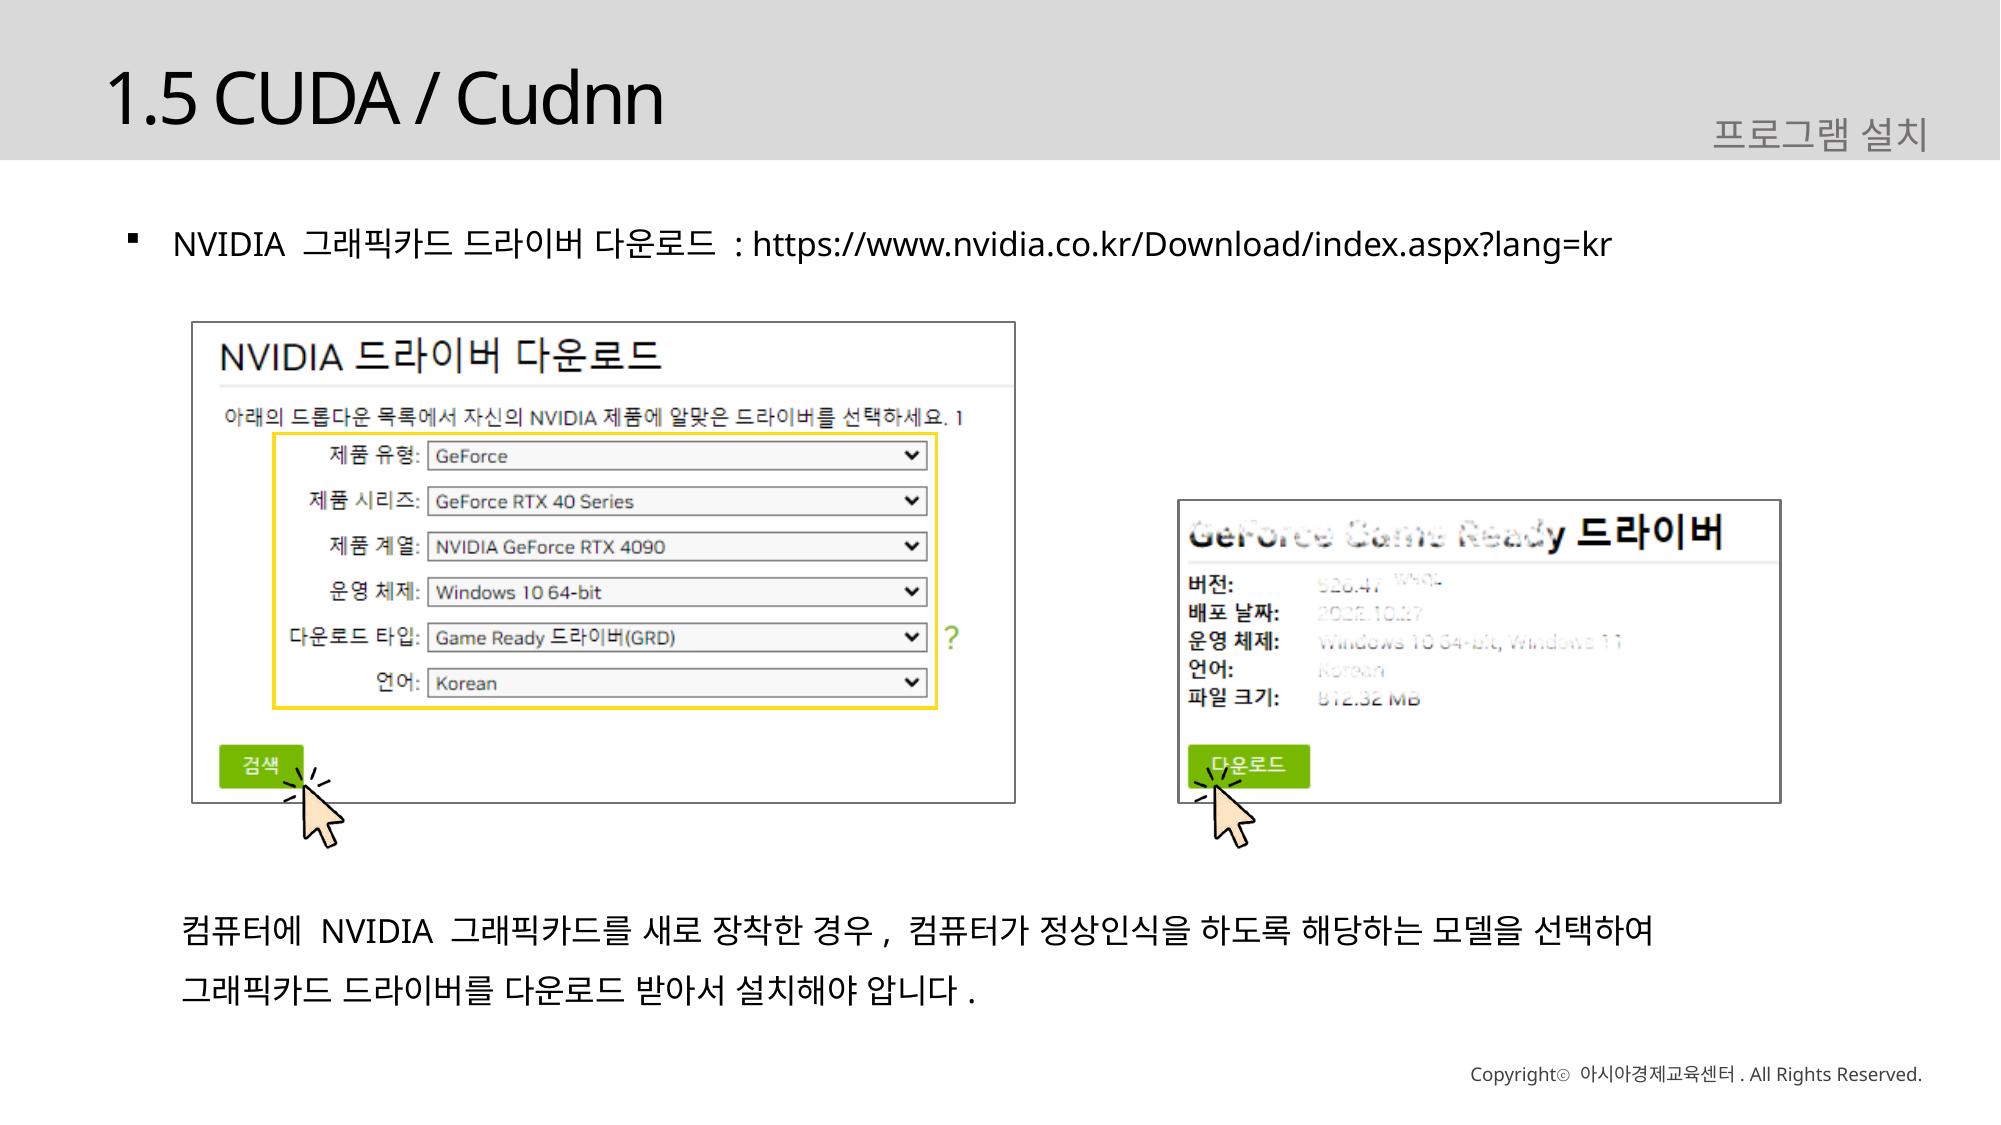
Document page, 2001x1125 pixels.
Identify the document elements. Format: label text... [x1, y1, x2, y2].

text_box [0, 0, 2000, 161]
text_box Copyrightⓒ 아시아경제교육센터. All Rights Reserved. [1455, 1055, 1938, 1093]
text_box 프로그램 설치 [1697, 59, 1945, 165]
title 1.5 CUDA / Cudnn [88, 26, 1065, 148]
text_box NVIDIA 그래픽카드 드라이버 다운로드 : https://www.nvidia.co.kr/Download/index.aspx?lang=kr [110, 195, 1880, 271]
picture [1179, 500, 1780, 857]
text_box 컴퓨터에 NVIDIA 그래픽카드를 새로 장착한 경우, 컴퓨터가 정상인식을 하도록 해당하는 모델을 선택하여 그래픽카드 드라이버를 다운로드 받아서 설치해야 압니다. [166, 882, 1880, 1018]
picture [193, 322, 1014, 857]
